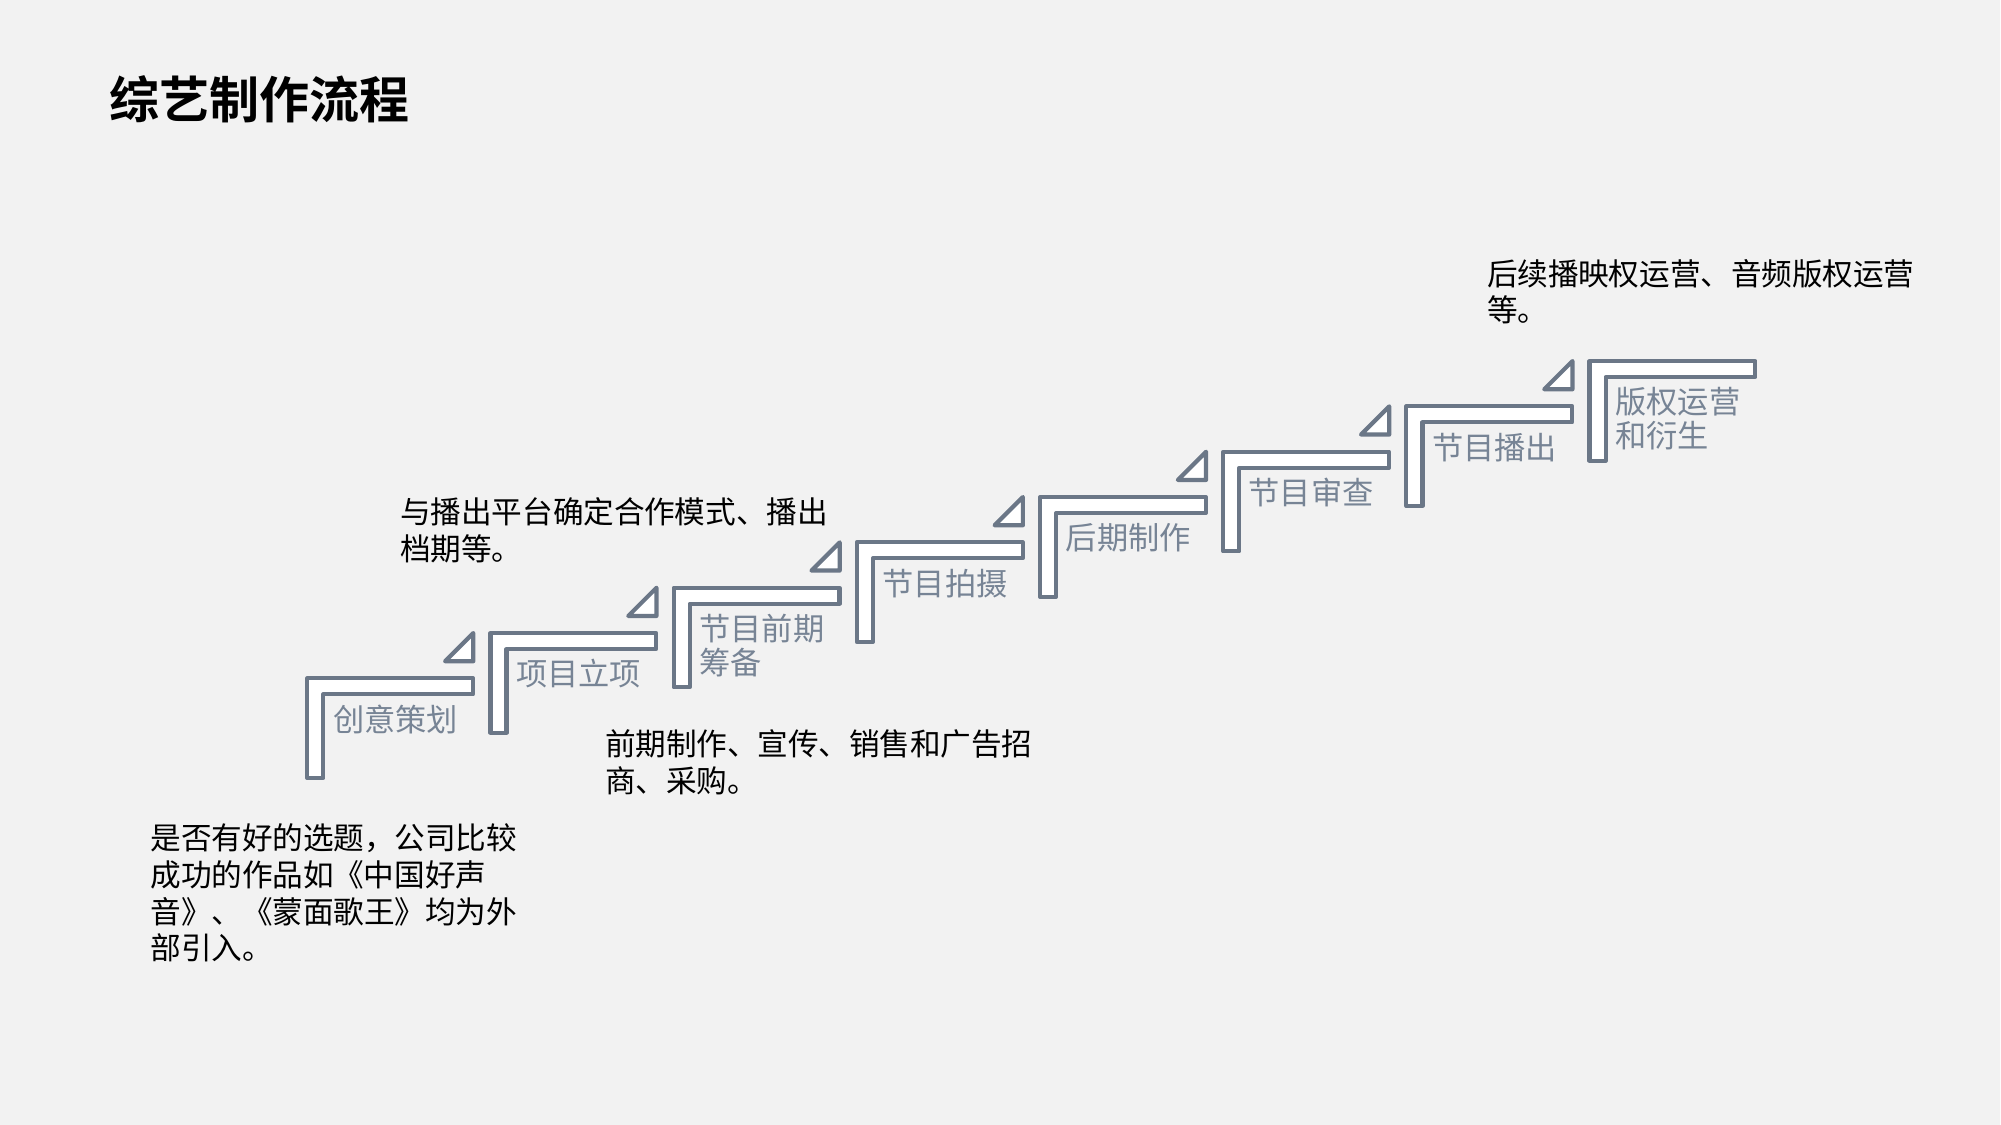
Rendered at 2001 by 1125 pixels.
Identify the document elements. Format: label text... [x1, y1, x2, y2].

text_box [306, 136, 1757, 1051]
text_box 综艺制作流程 [94, 60, 761, 136]
text_box 是否有好的选题，公司比较成功的作品如《中国好声音》、《蒙面歌王》均为外部引入。 [135, 811, 301, 974]
text_box 后续播映权运营、音频版权运营等。 [1761, 247, 1930, 336]
